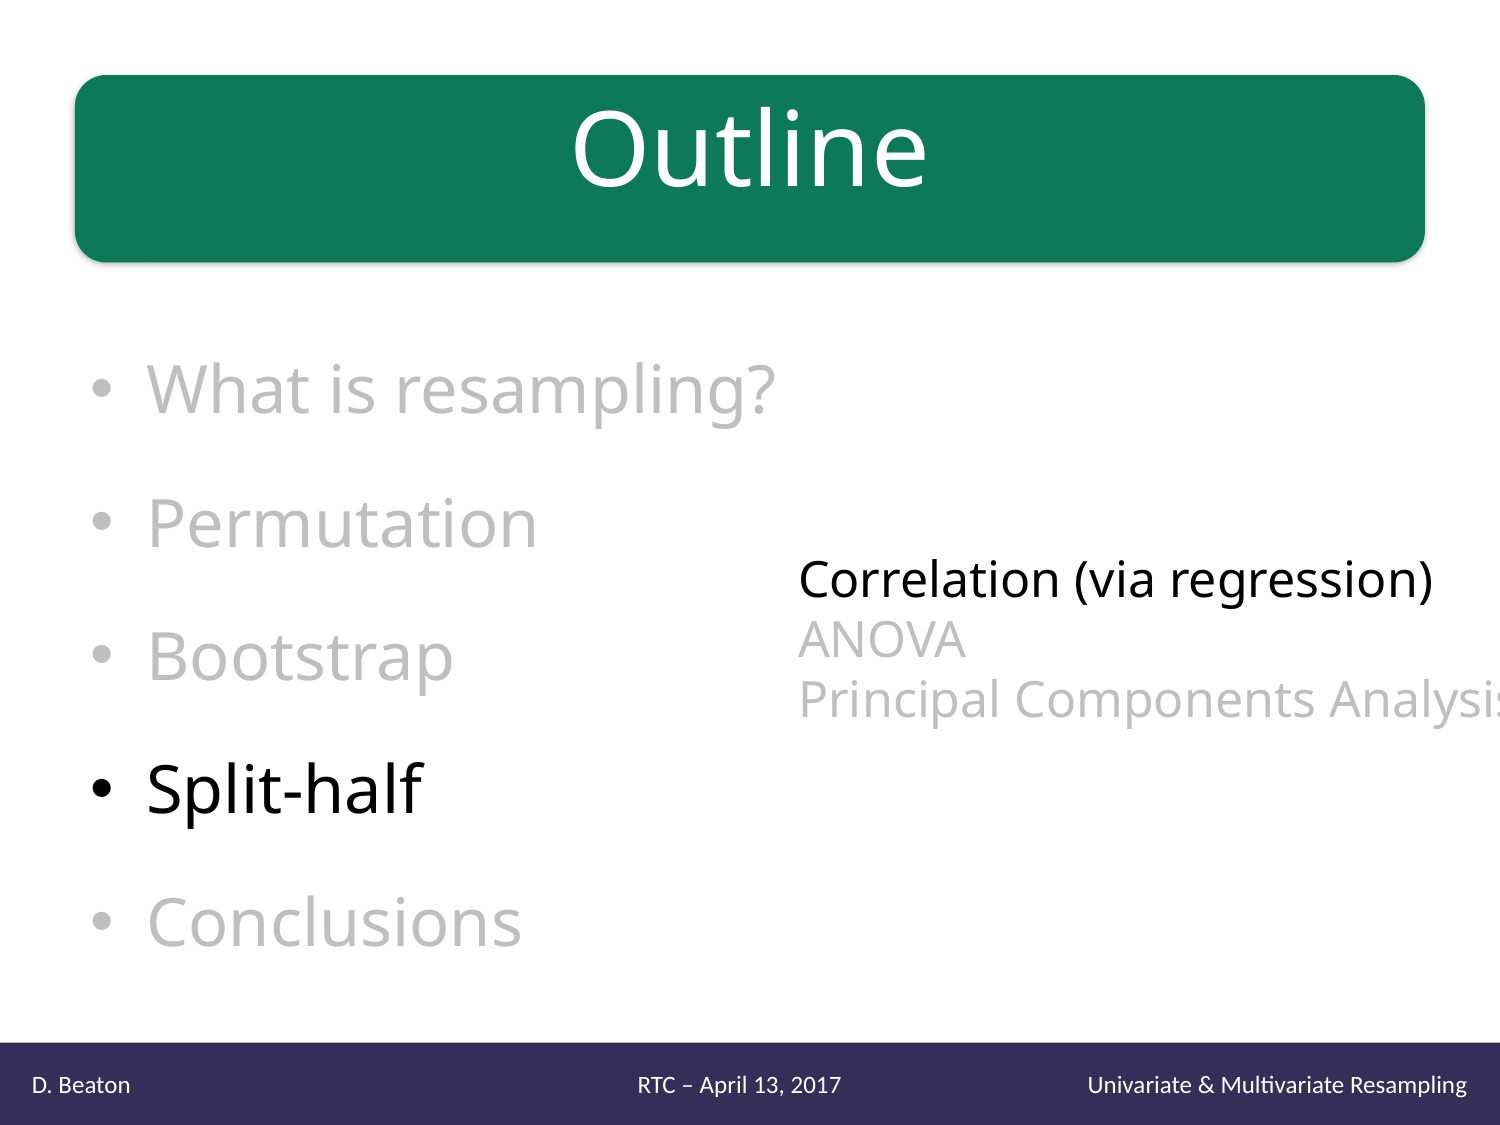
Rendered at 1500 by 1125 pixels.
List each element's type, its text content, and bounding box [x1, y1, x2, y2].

list What is resampling? Permutation Bootstrap Split-half Conclusions [75, 262, 1425, 1005]
title Outline [75, 75, 1425, 262]
text_box Correlation (via regression) ANOVA Principal Components Analysis [783, 539, 1500, 735]
